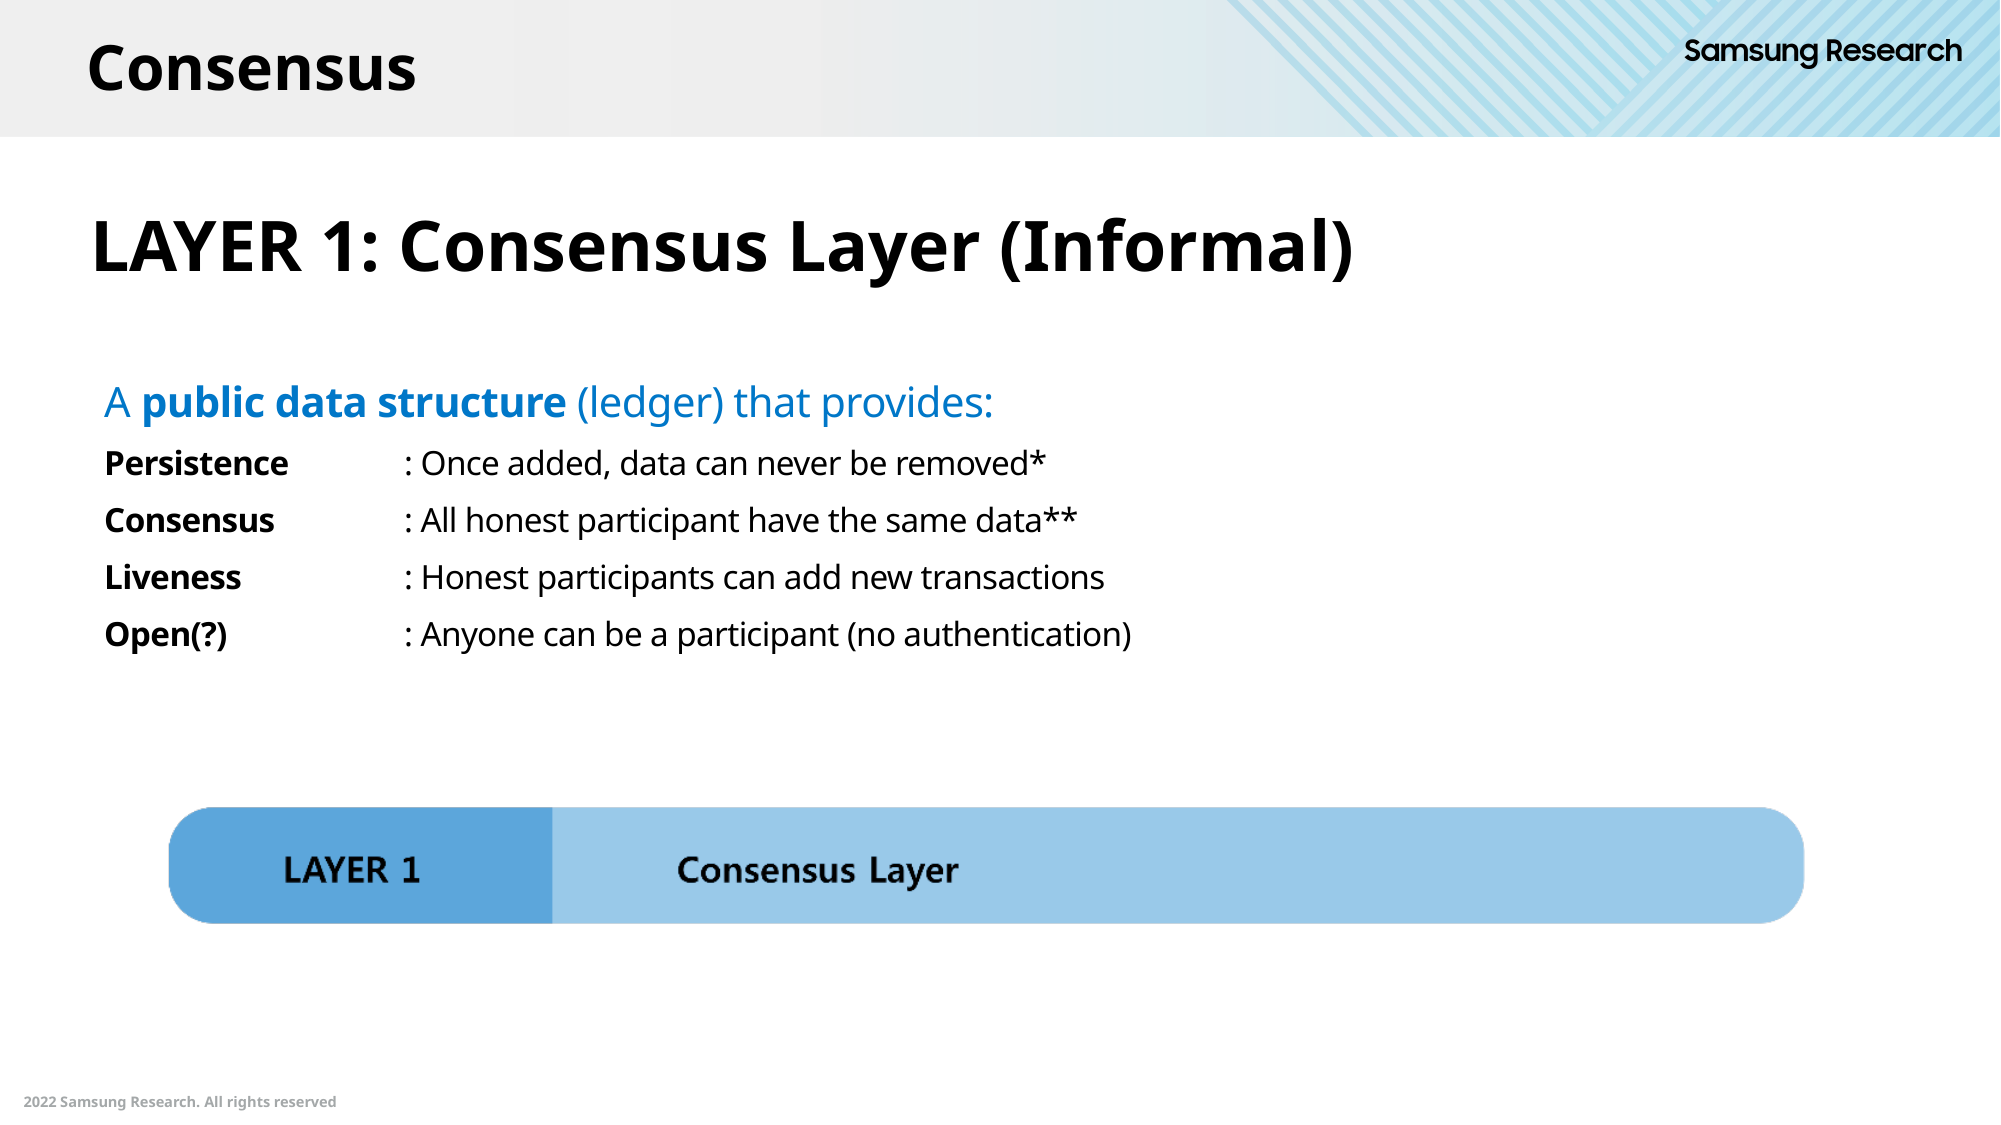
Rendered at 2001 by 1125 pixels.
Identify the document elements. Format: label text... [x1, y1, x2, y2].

list A public data structure (ledger) that provides: Persistence : Once added, data can never be removed* Consensus : All honest participant have the same data** Liveness : Honest participants can add new transactions Open(?) : Anyone can be a participant (no authentication) [89, 373, 1908, 796]
picture [0, 796, 2001, 1125]
list LAYER 1: Consensus Layer (Informal) [90, 204, 1911, 312]
title Consensus [86, 19, 1108, 121]
picture [0, 0, 2000, 137]
